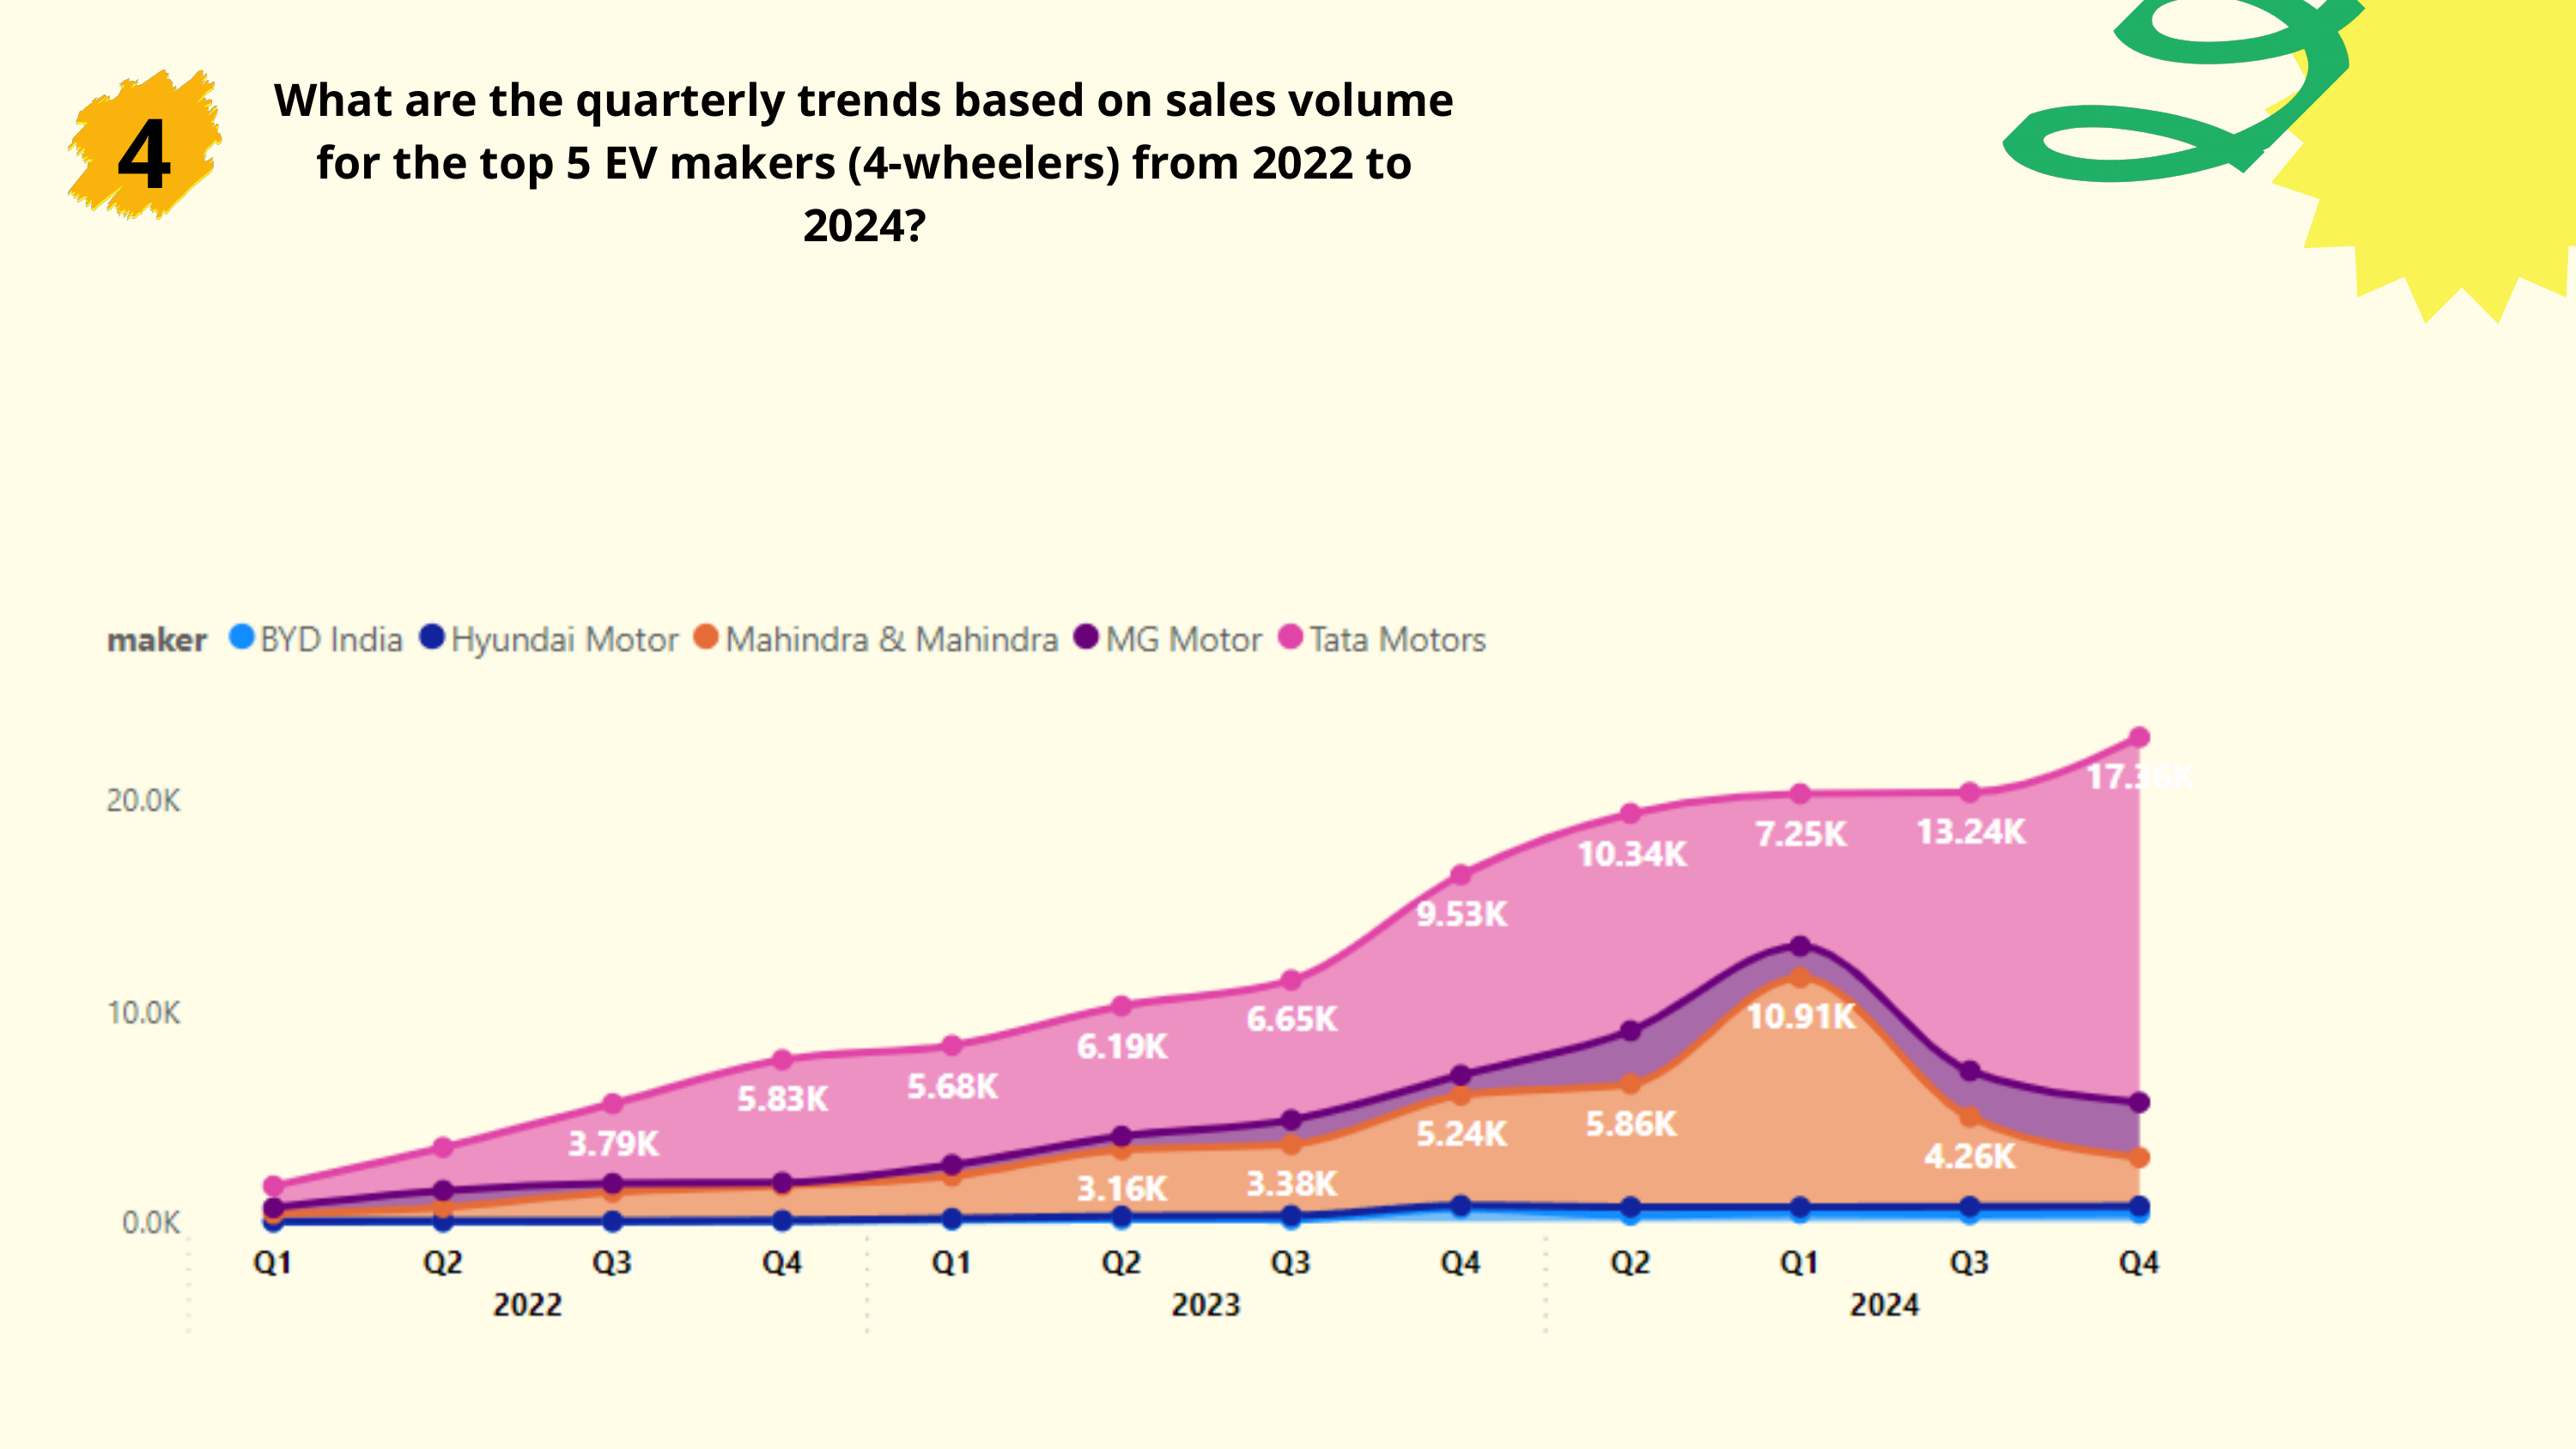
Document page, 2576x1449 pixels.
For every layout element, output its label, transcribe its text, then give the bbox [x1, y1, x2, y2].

text_box What are the quarterly trends based on sales volume for the top 5 EV makers (4-wheelers) from 2022 to 2024? [252, 62, 1478, 251]
text_box [1999, 0, 2259, 282]
text_box [67, 587, 2233, 1389]
text_box 4 [114, 72, 175, 209]
text_box [67, 69, 222, 221]
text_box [2263, 0, 2576, 324]
